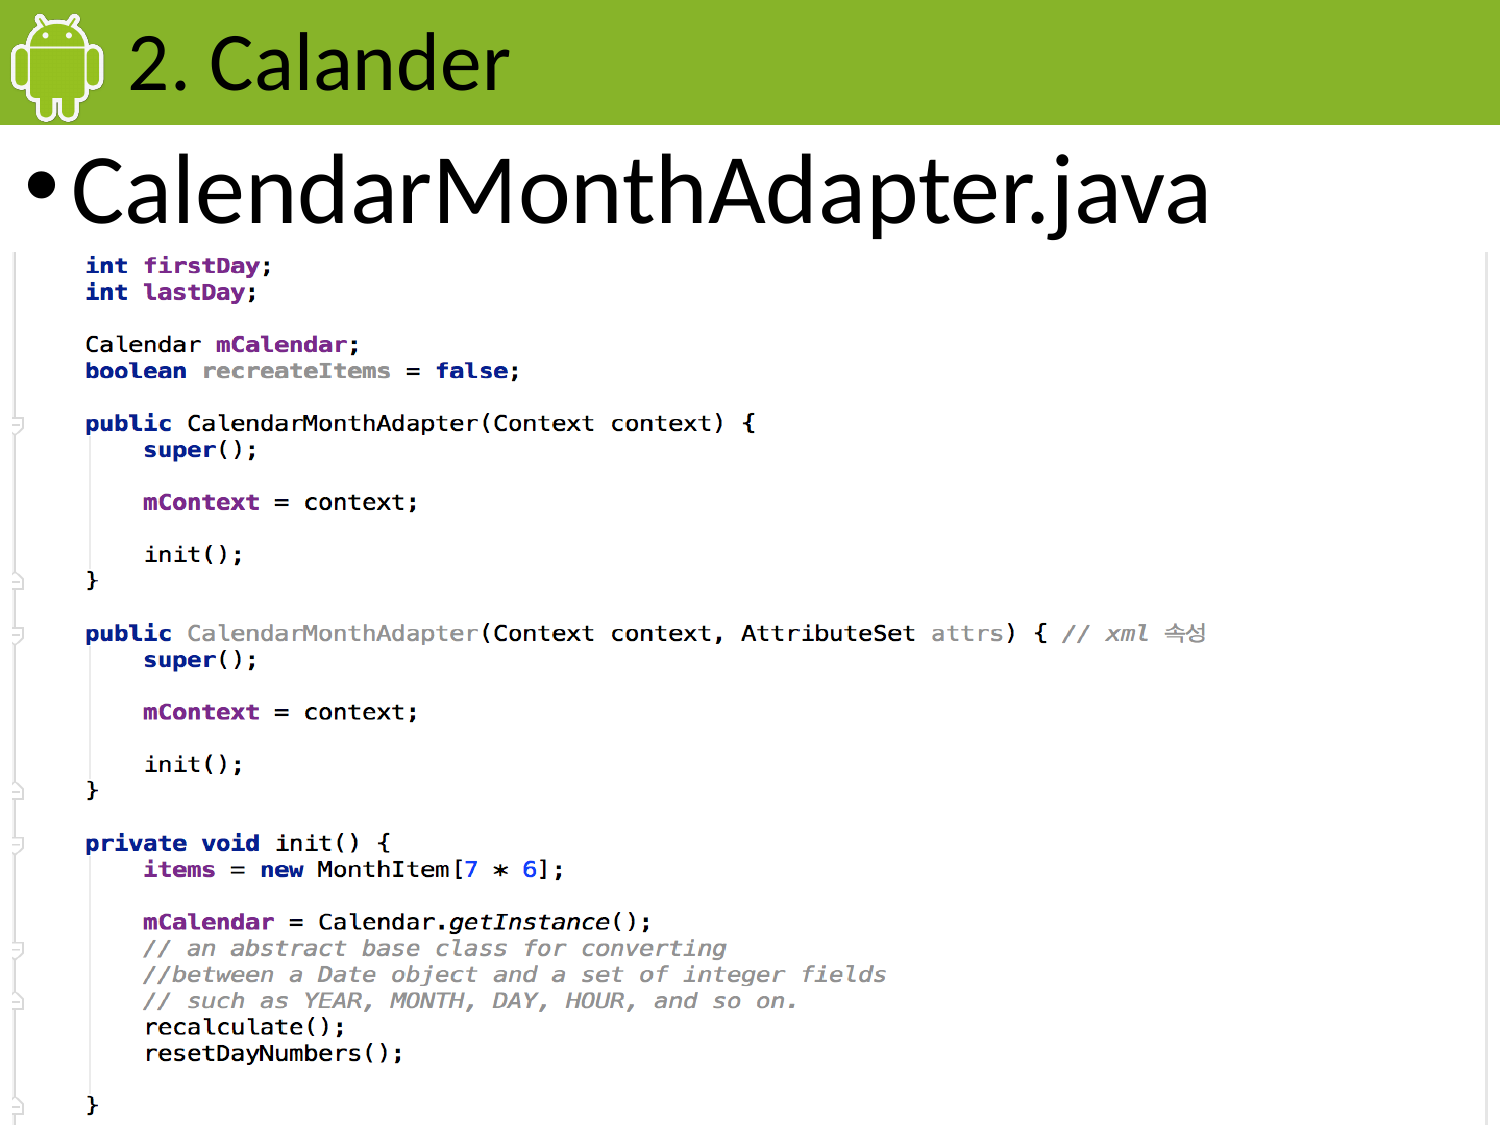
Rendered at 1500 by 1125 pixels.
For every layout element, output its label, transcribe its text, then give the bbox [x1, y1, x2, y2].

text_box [0, 0, 1500, 218]
text_box CalendarMonthAdapter.java [9, 226, 1229, 251]
picture [12, 252, 1489, 1125]
